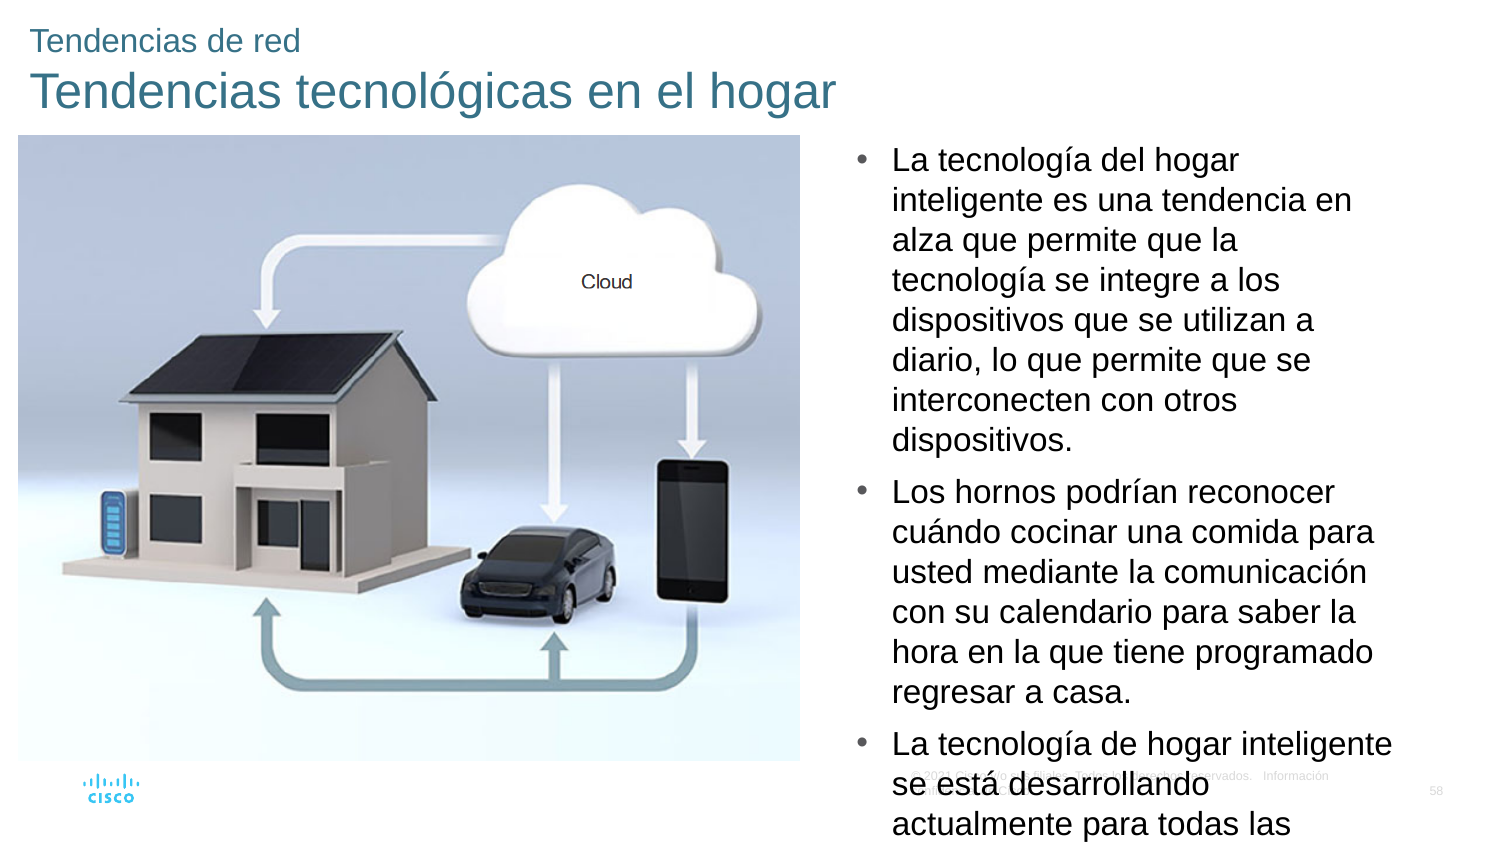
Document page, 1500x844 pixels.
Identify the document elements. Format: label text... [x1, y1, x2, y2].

list La tecnología del hogar inteligente es una tendencia en alza que permite que la tecnología se integre a los dispositivos que se utilizan a diario, lo que permite que se interconecten con otros dispositivos. Los hornos podrían reconocer cuándo cocinar una comida para usted mediante la comunicación con su calendario para saber la hora en la que tiene programado regresar a casa. La tecnología de hogar inteligente se está desarrollando actualmente para todas las habitaciones dentro de una casa. [818, 131, 1429, 663]
picture [14, 130, 802, 764]
title Tendencias de red Tendencias tecnológicas en el hogar [14, 6, 1500, 131]
